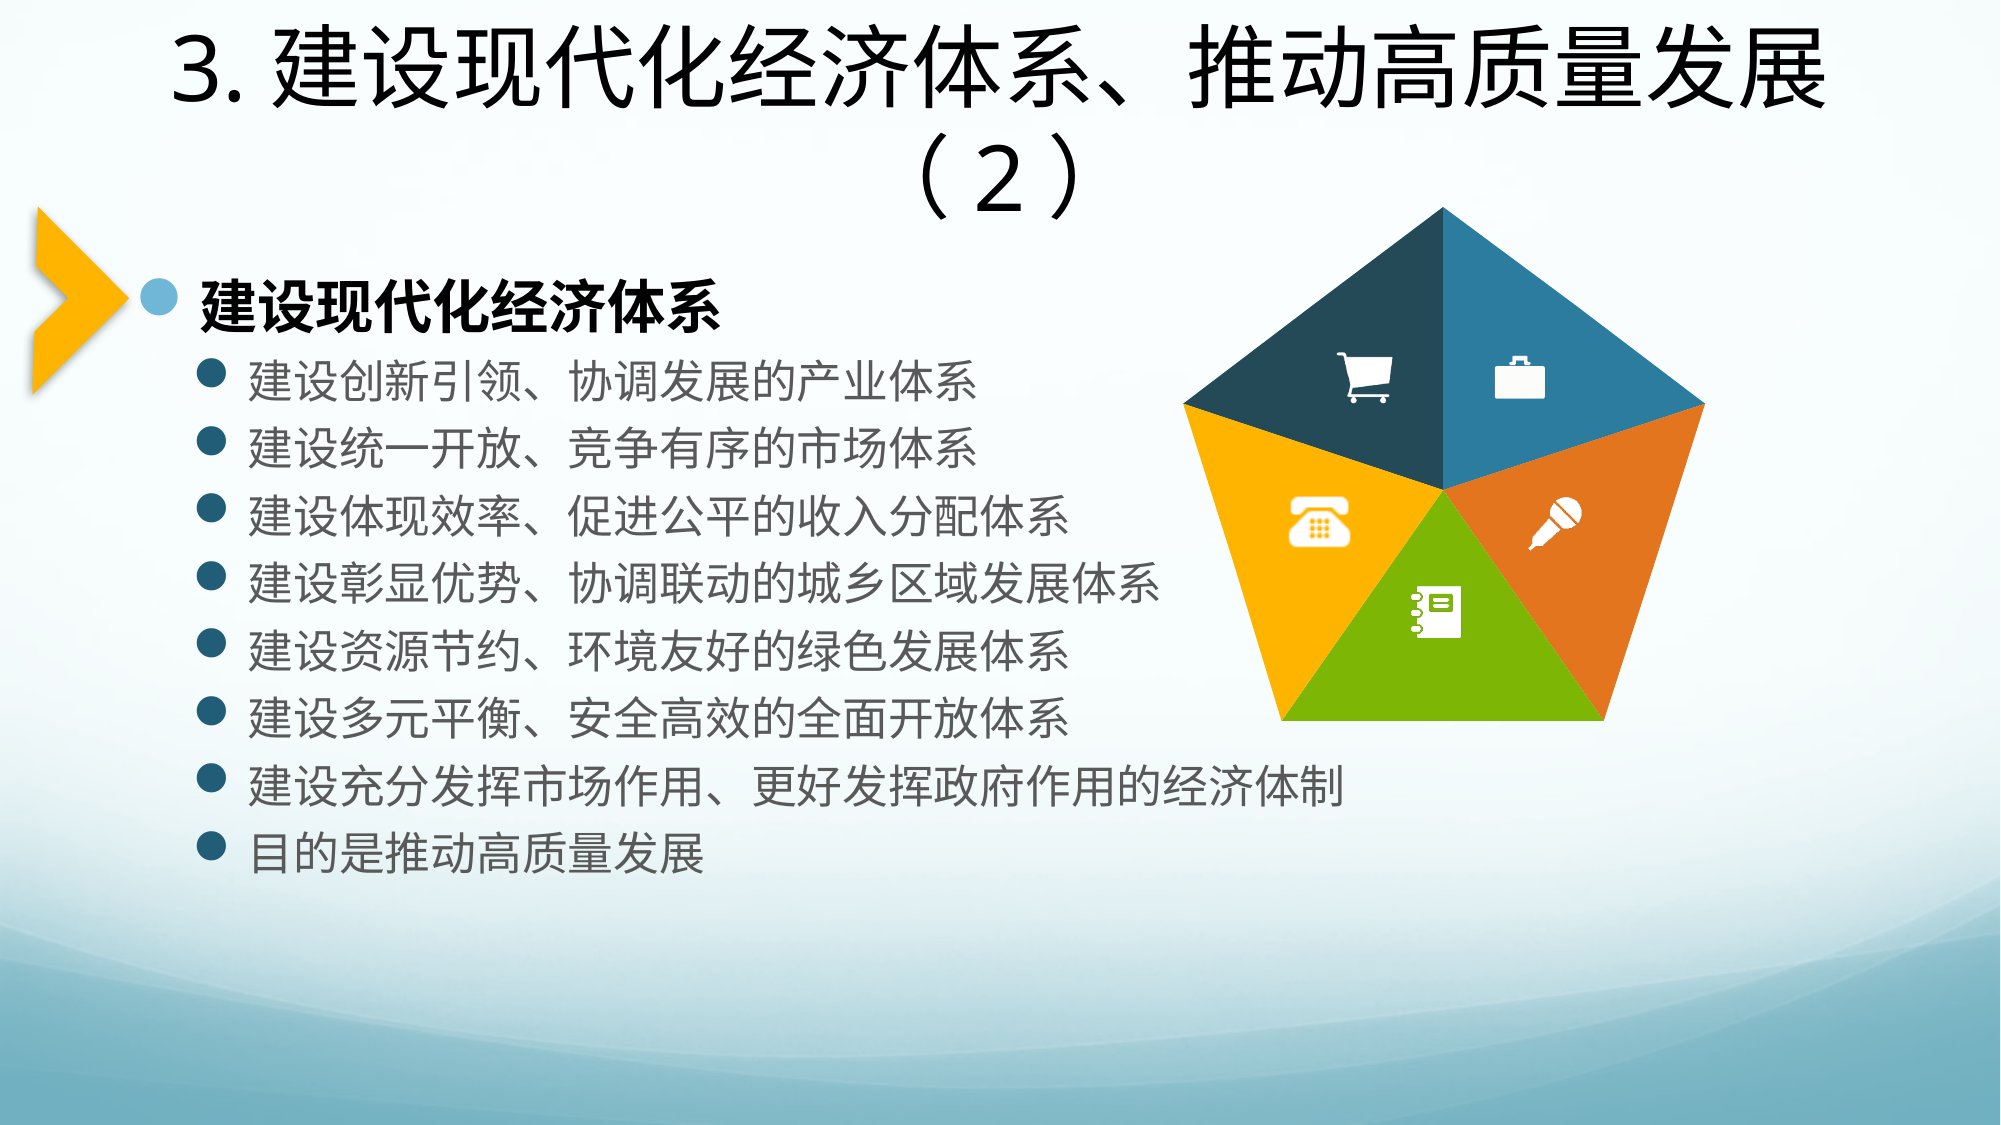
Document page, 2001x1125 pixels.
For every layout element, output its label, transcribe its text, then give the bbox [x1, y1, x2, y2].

text_box [32, 206, 130, 395]
list 建设现代化经济体系 建设创新引领、协调发展的产业体系 建设统一开放、竞争有序的市场体系 建设体现效率、促进公平的收入分配体系 建设彰显优势、协调联动的城乡区域发展体系 建设资源节约、环境友好的绿色发展体系 建设多元平衡、安全高效的全面开放体系 建设充分发挥市场作用、更好发挥政府作用的经济体制 目的是推动高质量发展 [120, 262, 1880, 975]
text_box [1182, 206, 1706, 722]
title 3.建设现代化经济体系、推动高质量发展（2） [120, 17, 1880, 237]
